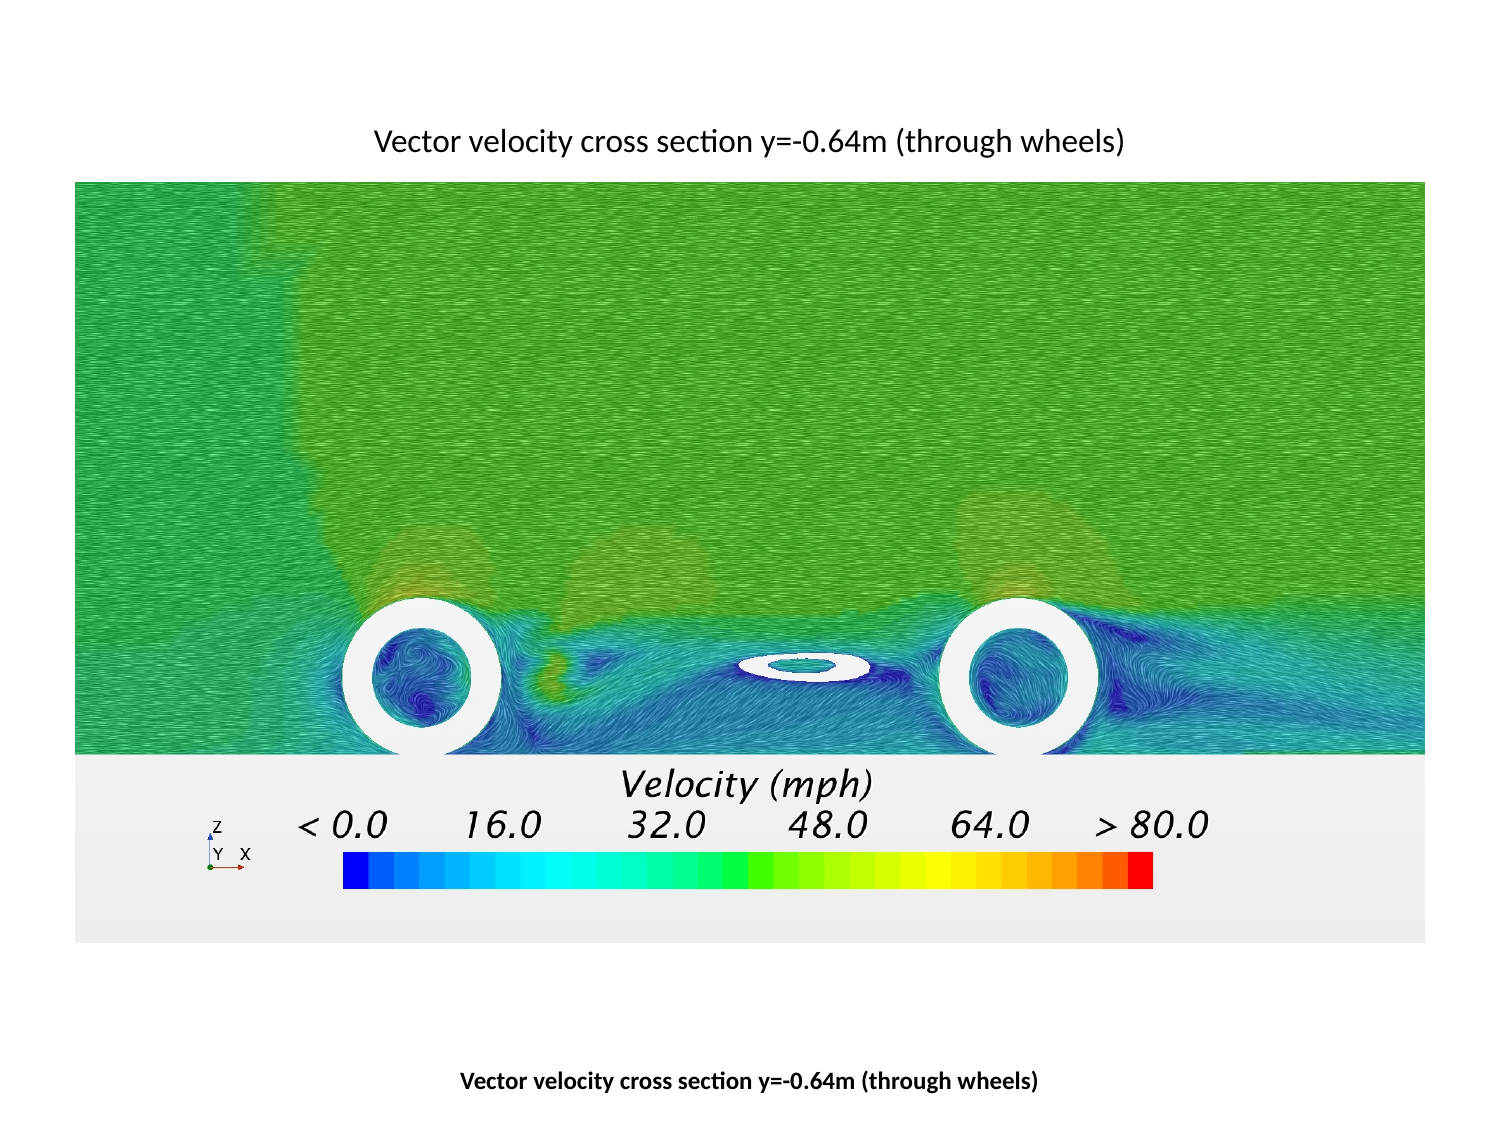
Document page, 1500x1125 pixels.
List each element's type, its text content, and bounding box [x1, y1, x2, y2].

title Vector velocity cross section y=-0.64m (through wheels) [75, 45, 1425, 182]
picture [74, 182, 1426, 943]
text_box Vector velocity cross section y=-0.64m (through wheels) [445, 1012, 1055, 1103]
